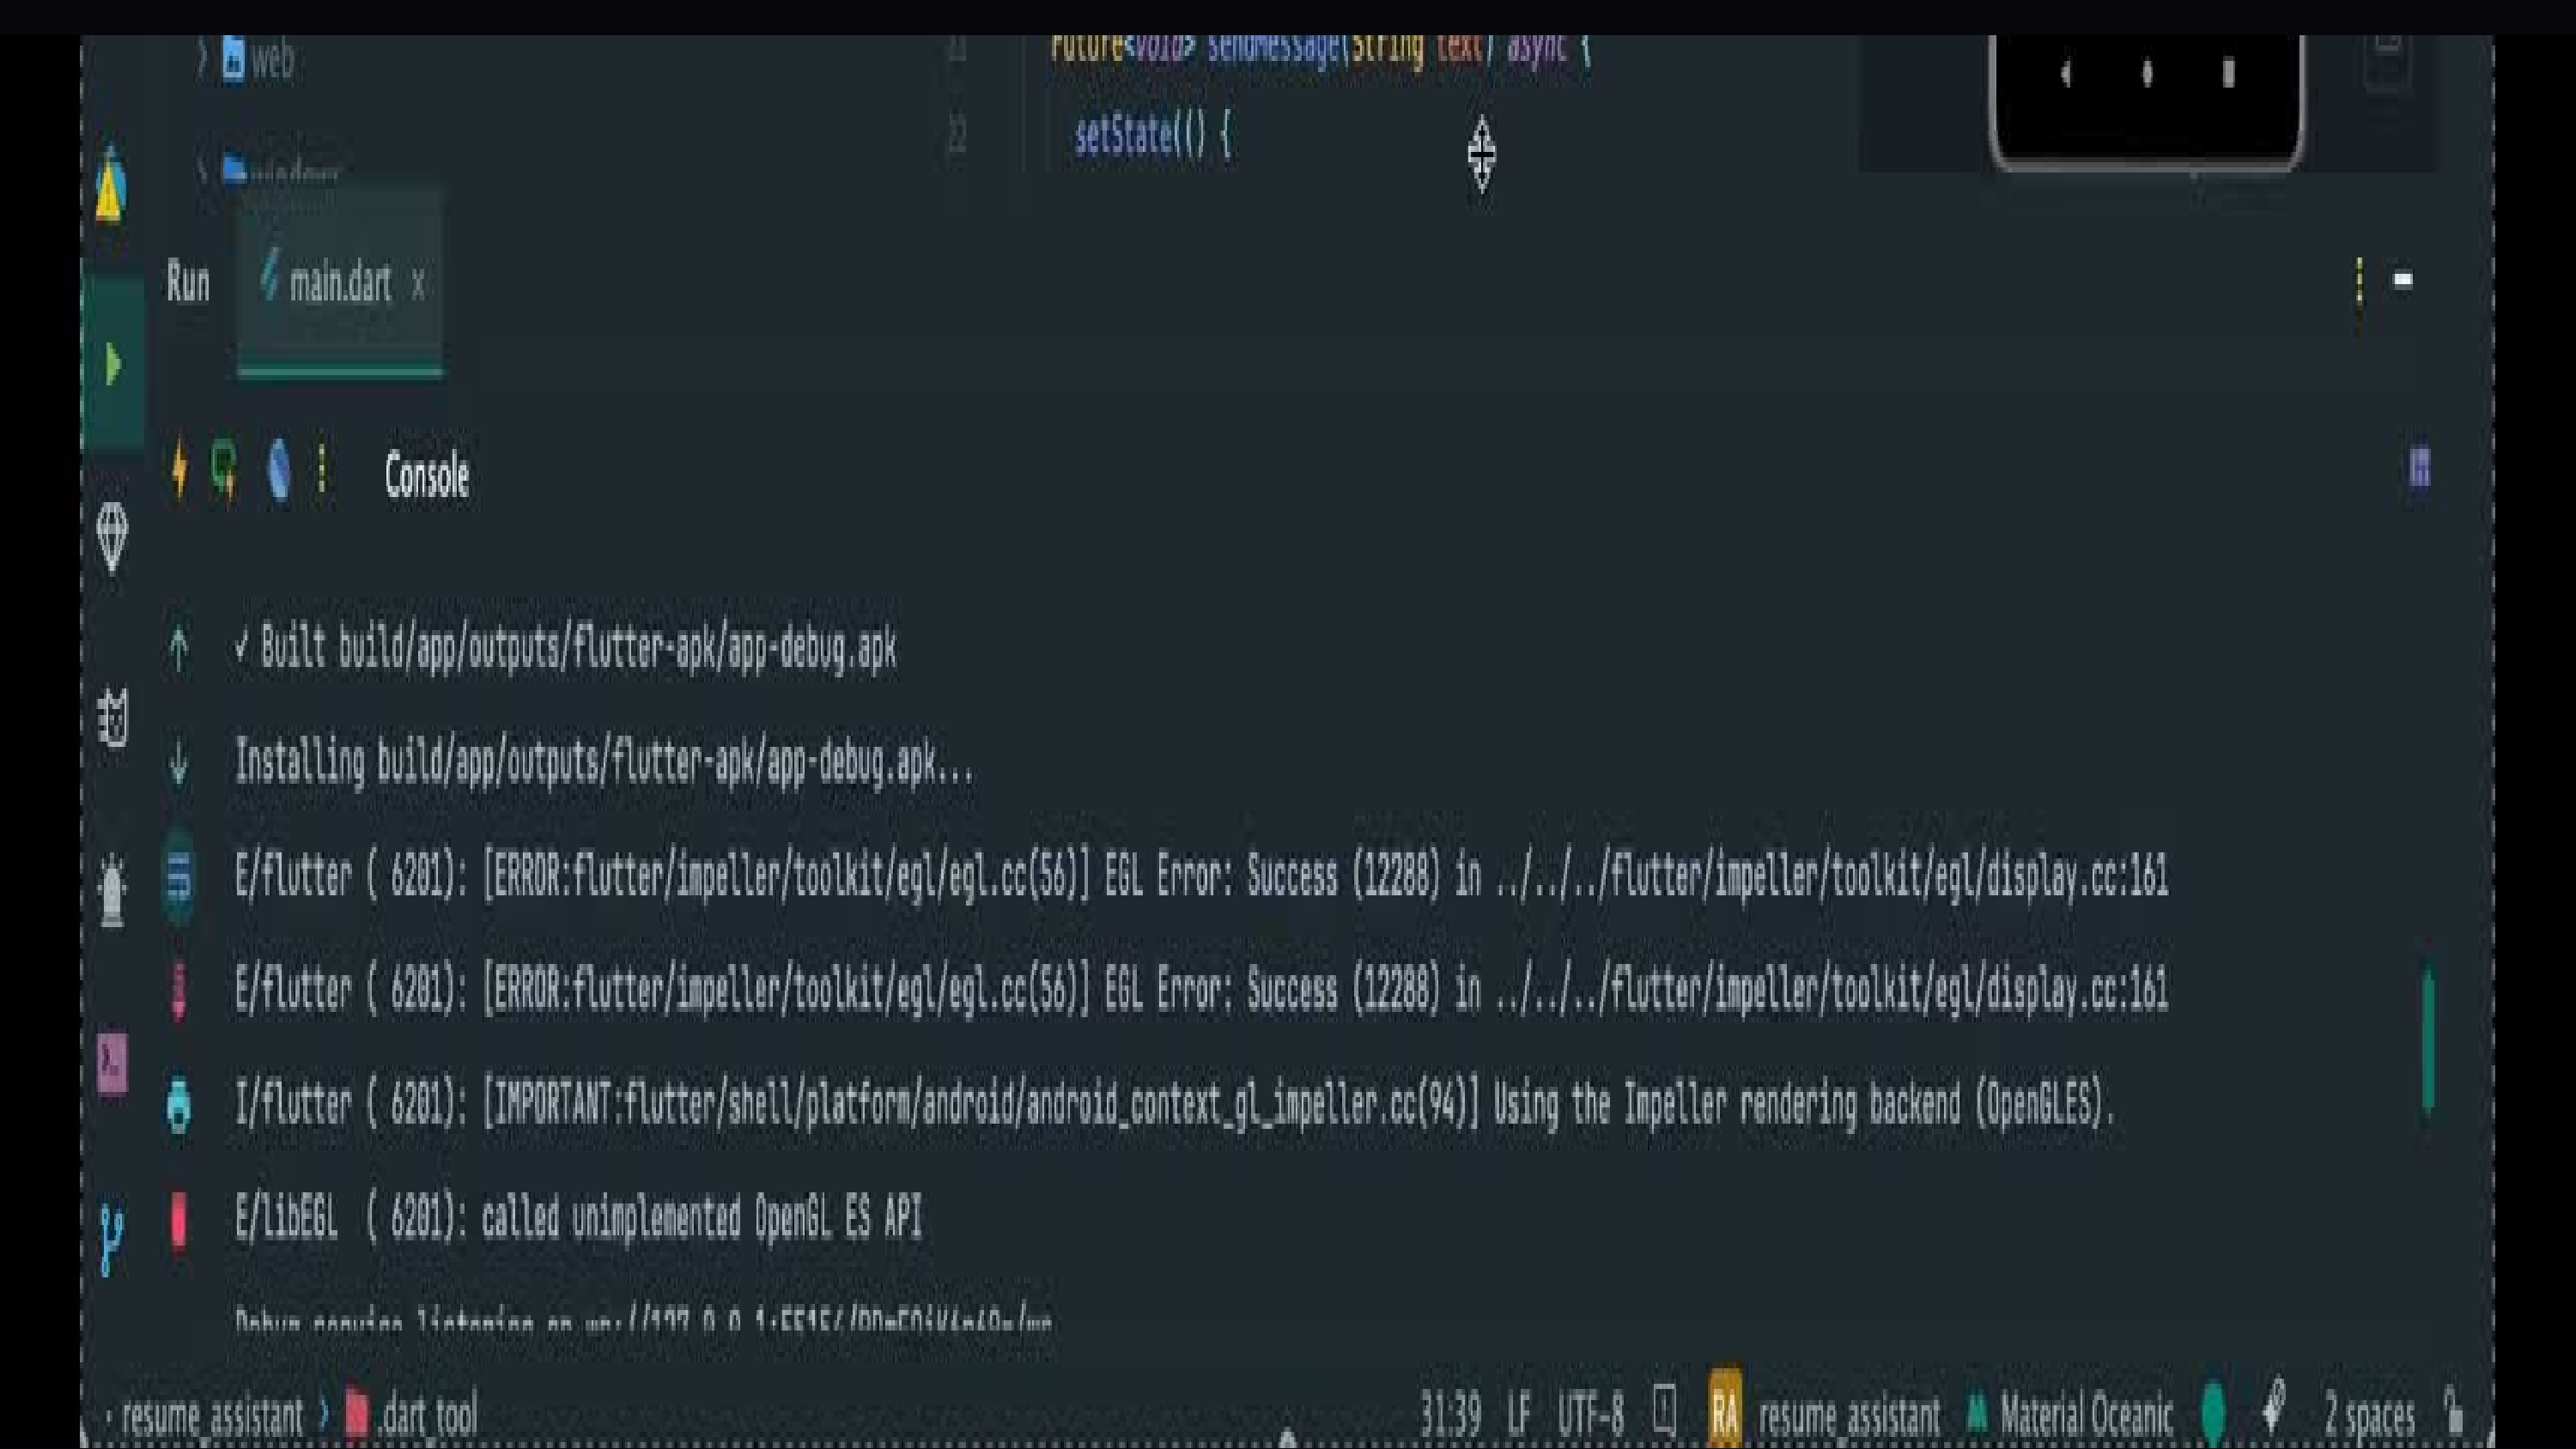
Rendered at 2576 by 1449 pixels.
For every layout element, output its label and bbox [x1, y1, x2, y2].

text_box [0, 34, 2576, 1449]
